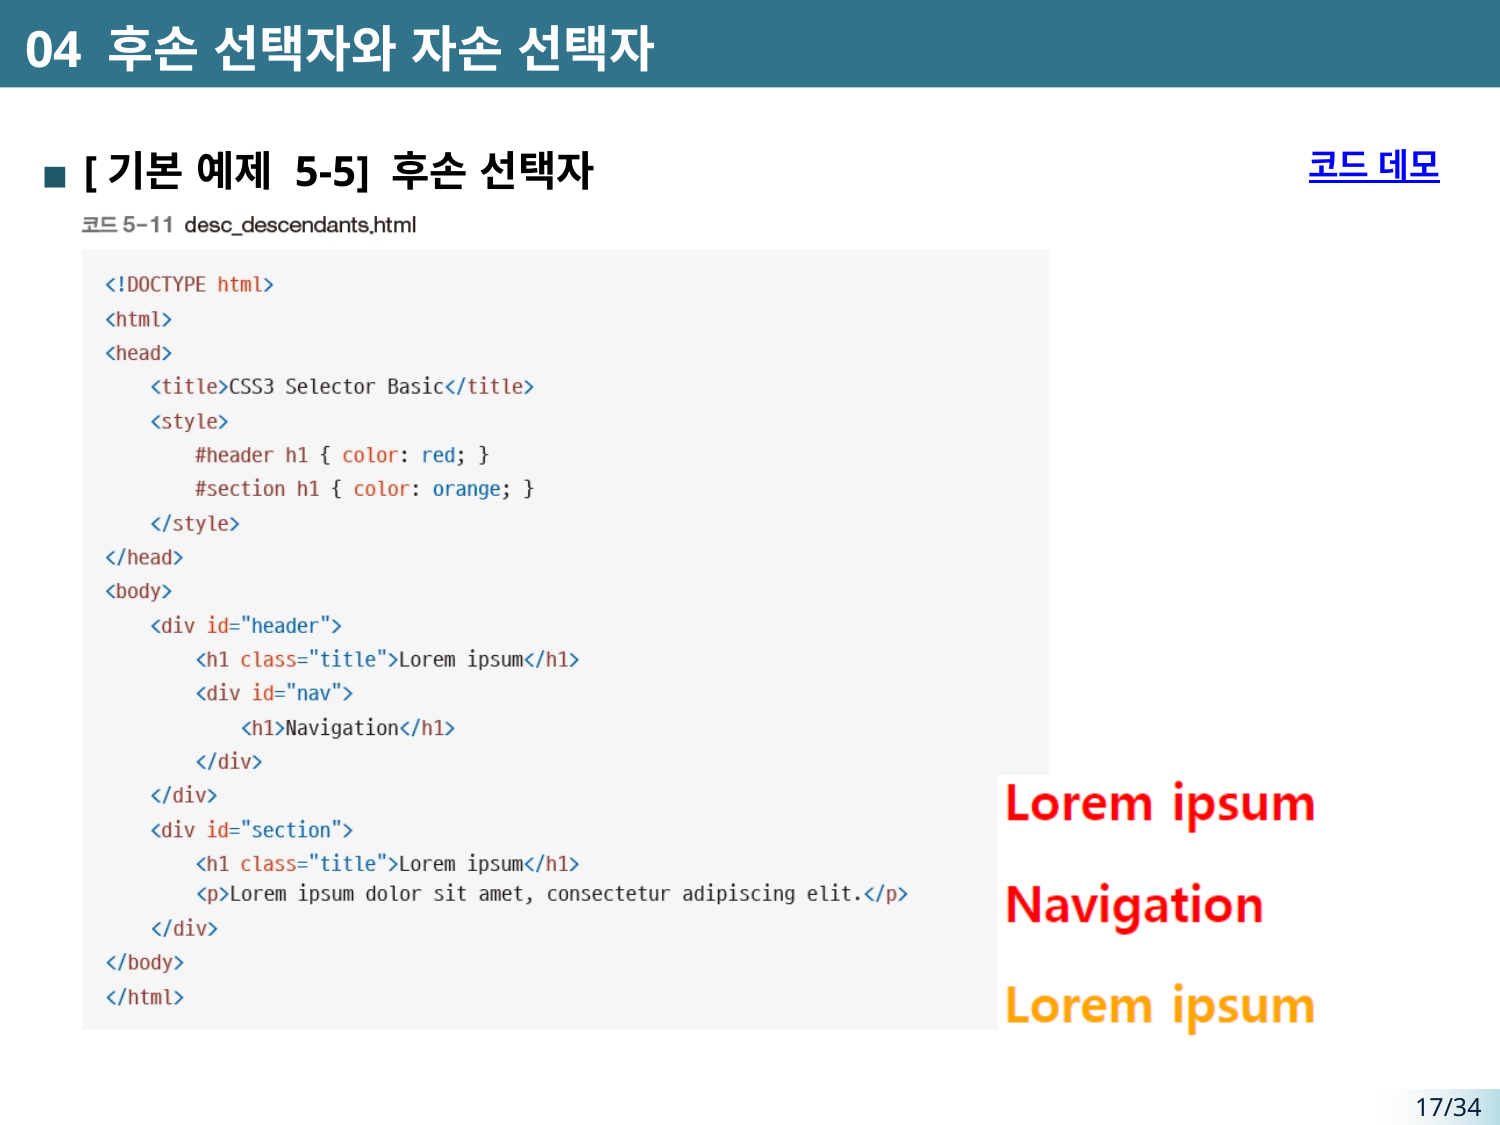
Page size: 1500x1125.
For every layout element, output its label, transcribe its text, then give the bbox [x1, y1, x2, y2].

title 04 후손 선택자와 자손 선택자 [10, 8, 1288, 87]
picture [72, 207, 1471, 1040]
list [기본 예제 5-5] 후손 선택자 [10, 126, 1481, 1057]
text_box 코드 데모 [1293, 137, 1500, 193]
